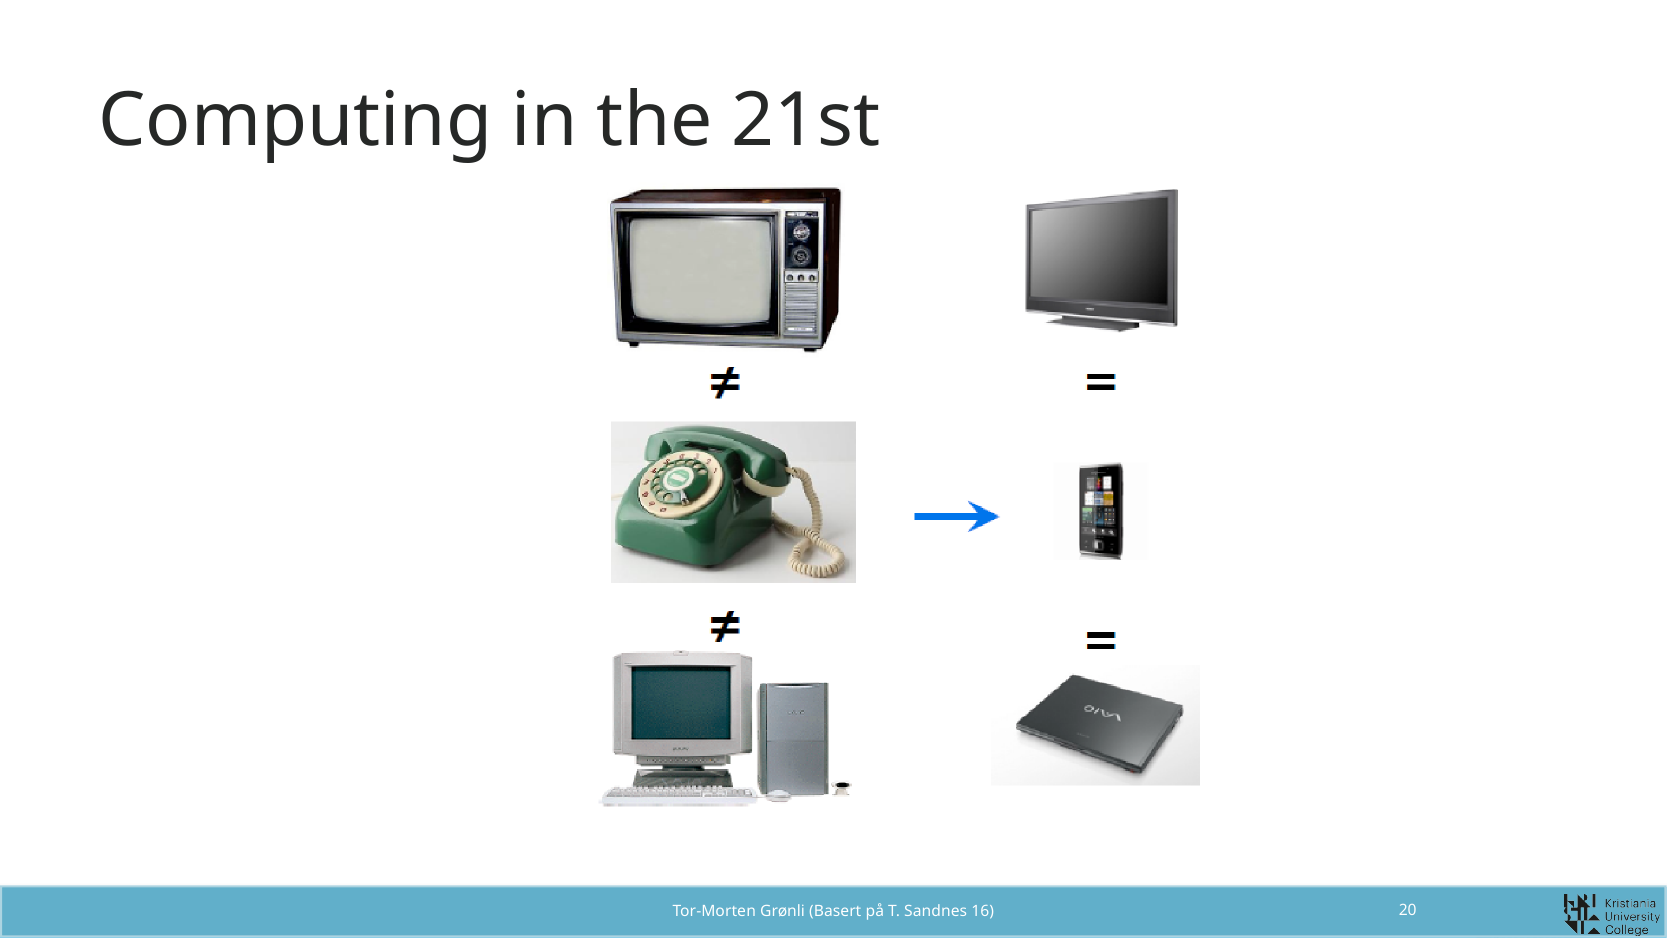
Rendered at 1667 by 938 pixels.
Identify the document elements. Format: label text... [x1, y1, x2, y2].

footer Tor-Morten Grønli (Basert på T. Sandnes 16) [583, 885, 1083, 936]
picture [1564, 894, 1660, 936]
title Computing in the 21st [83, 37, 1584, 194]
slide_number 20 [1148, 885, 1432, 936]
picture [577, 172, 1200, 817]
